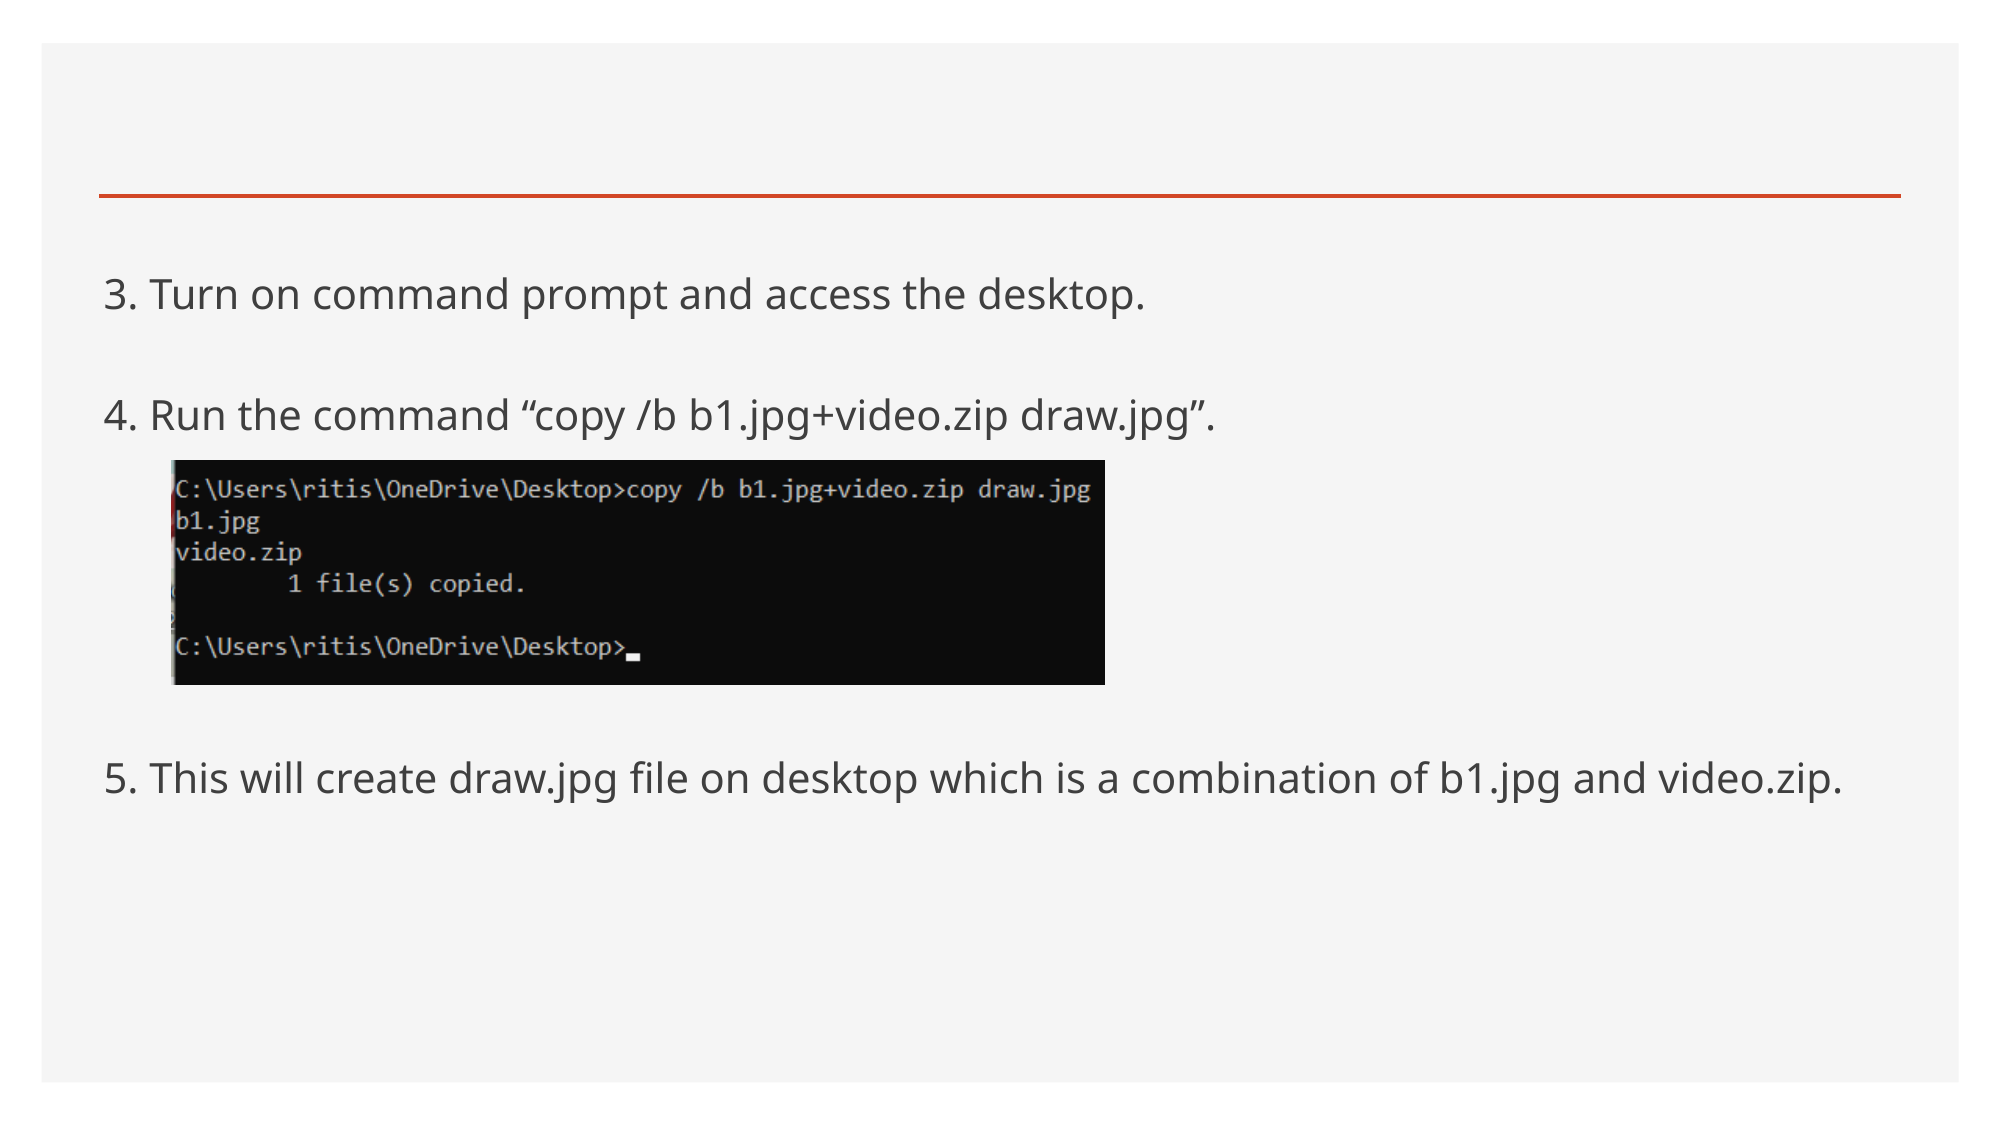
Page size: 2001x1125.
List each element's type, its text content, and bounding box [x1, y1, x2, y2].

list 3. Turn on command prompt and access the desktop. 4. Run the command “copy /b b1.jpg+video.zip draw.jpg”. 5. This will create draw.jpg file on desktop which is a combination of b1.jpg and video.zip. [88, 235, 1893, 1082]
picture [171, 460, 1105, 685]
